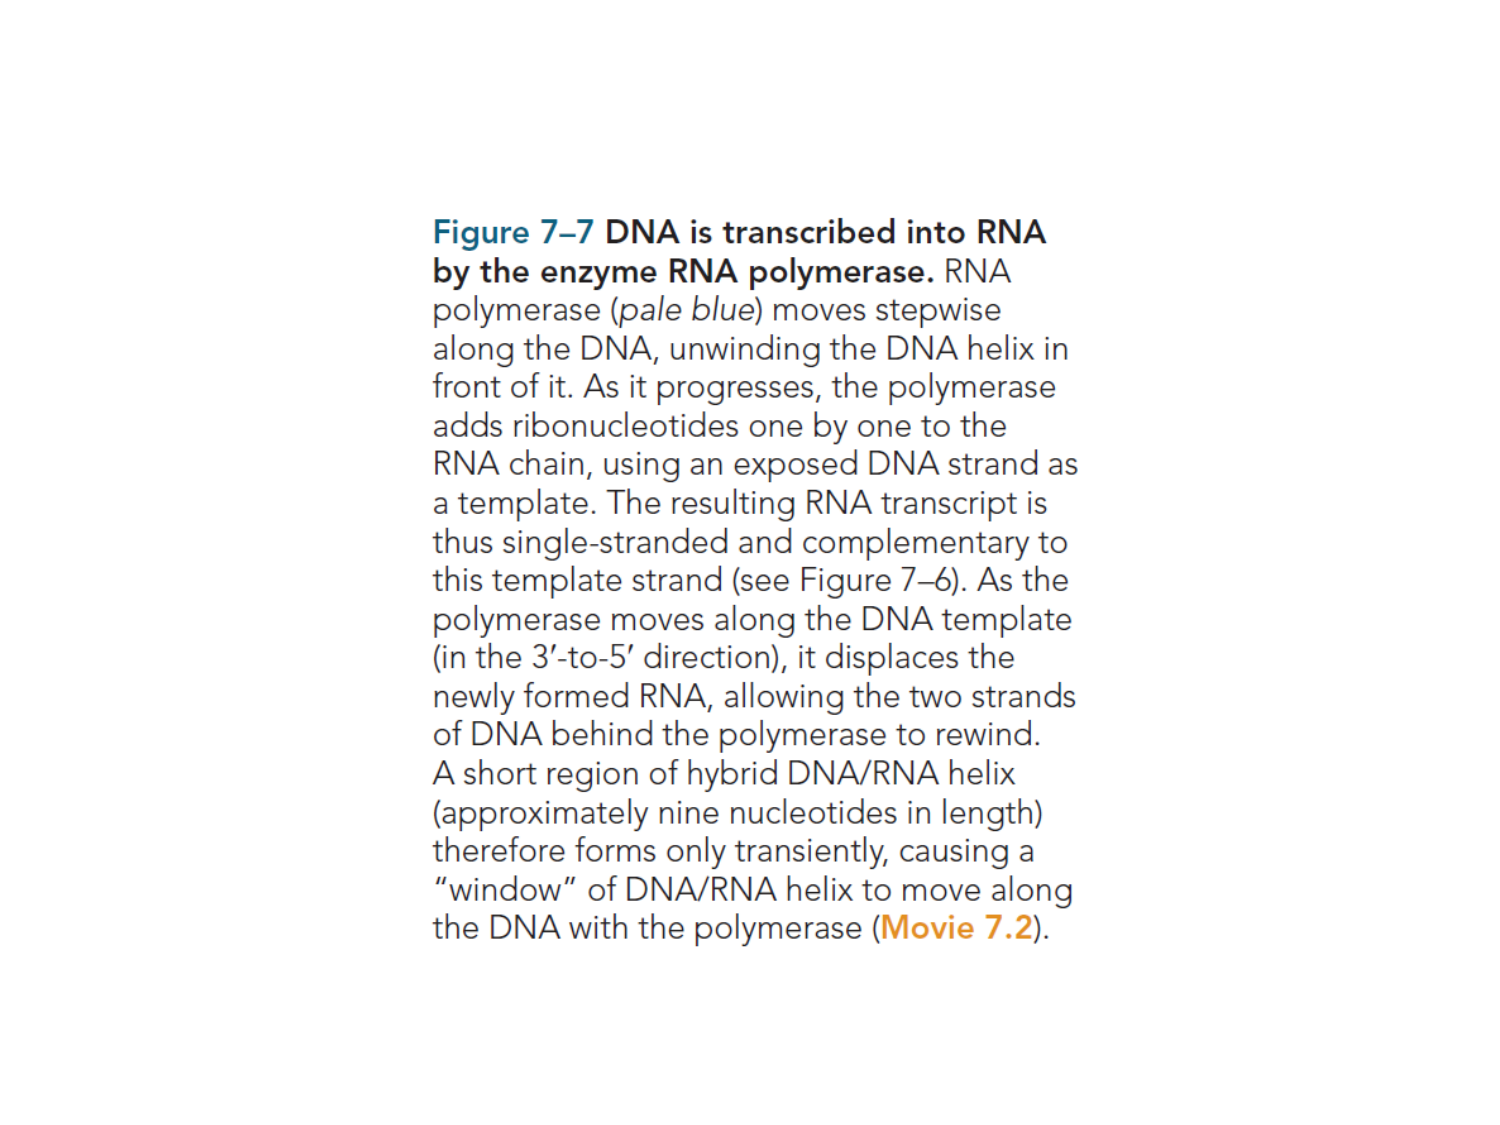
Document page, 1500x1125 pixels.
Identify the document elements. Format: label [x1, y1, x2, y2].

picture [418, 207, 1098, 959]
